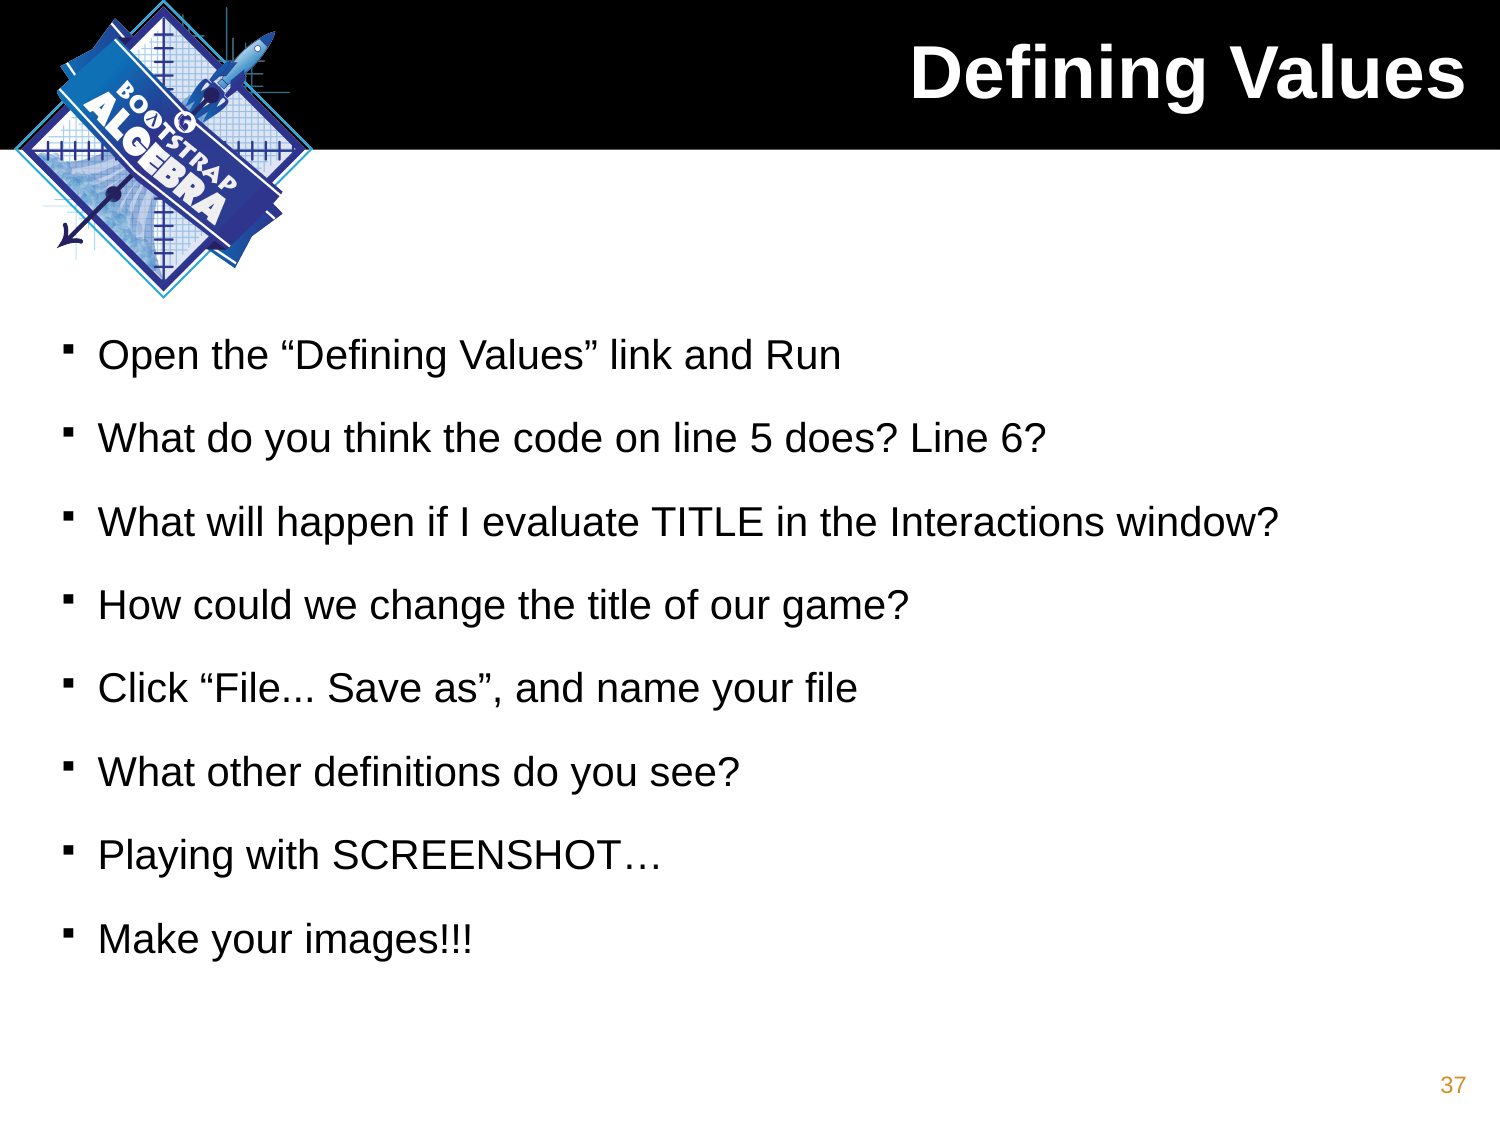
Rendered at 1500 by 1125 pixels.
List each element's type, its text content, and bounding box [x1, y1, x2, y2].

list Open the “Defining Values” link and Run What do you think the code on line 5 does? Line 6? What will happen if I evaluate TITLE in the Interactions window? How could we change the title of our game? Click “File... Save as”, and name your file What other definitions do you see? Playing with SCREENSHOT… Make your images!!! [49, 294, 1476, 1038]
title Defining Values [49, 0, 1476, 138]
picture [14, 0, 313, 299]
slide_number 37 [1349, 1061, 1475, 1106]
